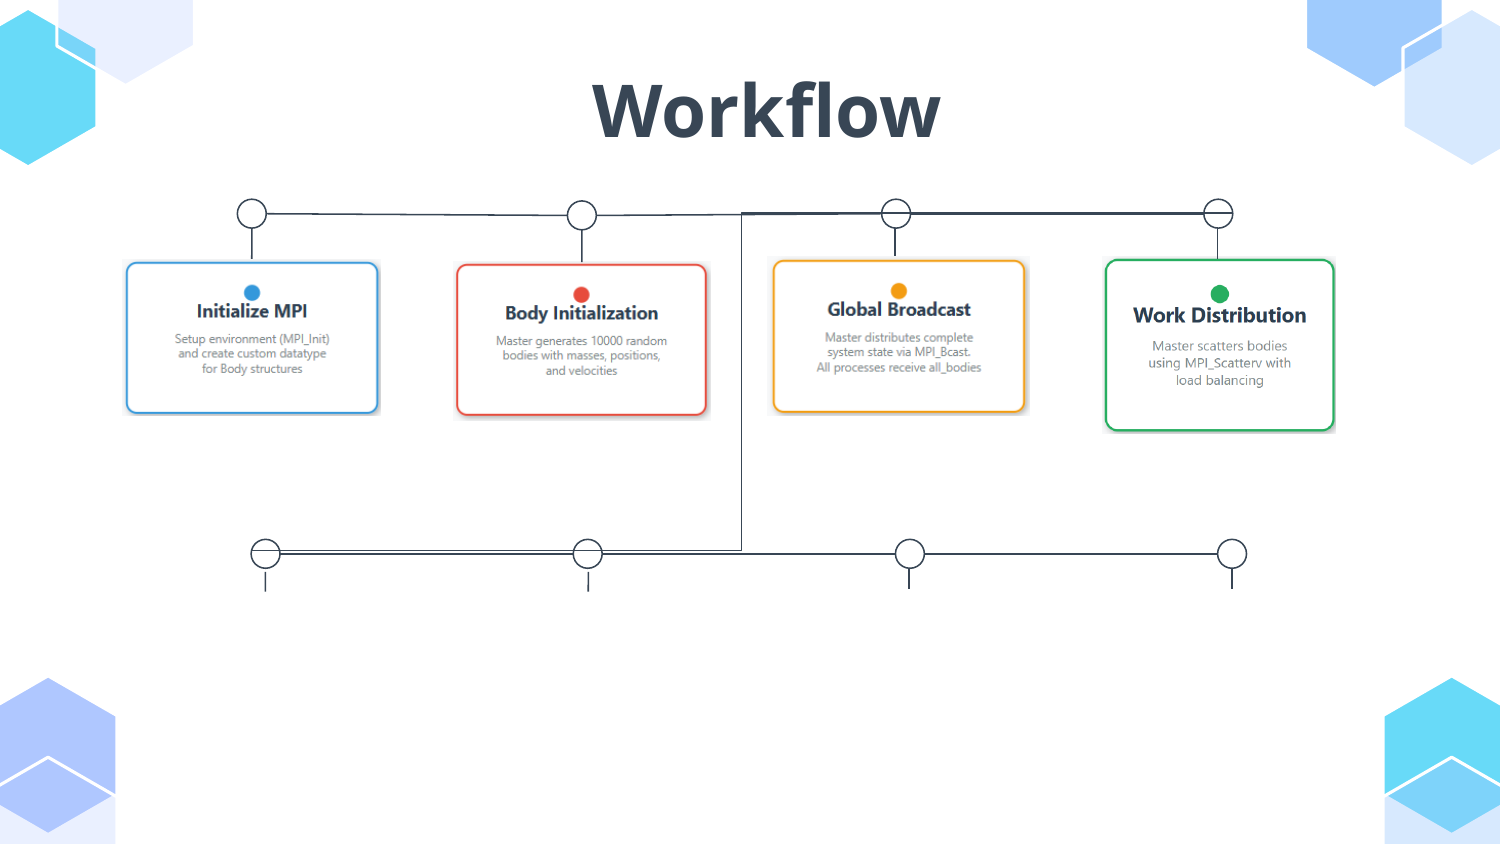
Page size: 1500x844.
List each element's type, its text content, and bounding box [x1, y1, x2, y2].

text_box [575, 560, 601, 569]
text_box [882, 199, 911, 211]
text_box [250, 212, 1233, 551]
text_box [897, 560, 923, 569]
text_box [252, 560, 279, 569]
text_box [568, 200, 596, 211]
picture [1102, 256, 1336, 435]
title Workflow [135, 49, 1399, 144]
text_box [237, 199, 266, 227]
picture [766, 256, 1030, 416]
picture [452, 261, 711, 422]
picture [122, 259, 381, 417]
text_box [1204, 199, 1233, 212]
text_box [1219, 540, 1247, 569]
